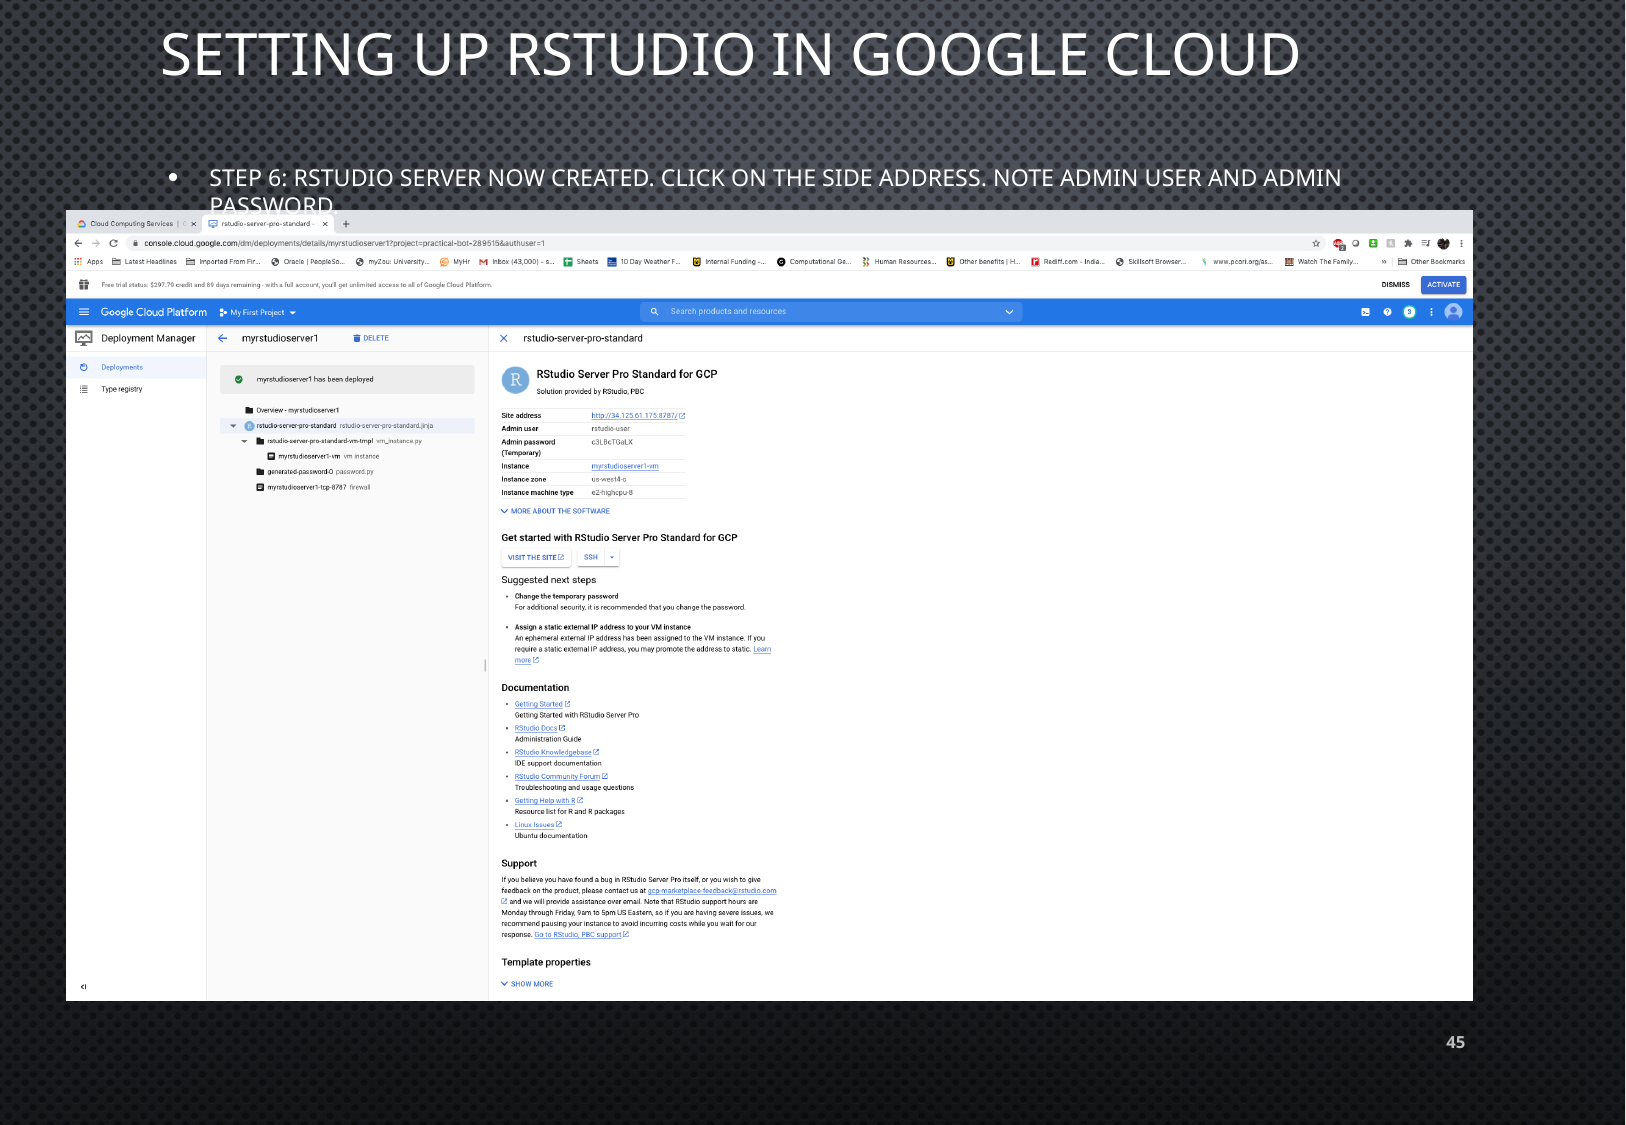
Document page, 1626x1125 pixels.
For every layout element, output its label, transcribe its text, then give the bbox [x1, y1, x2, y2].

text_box Step 6: Rstudio server now created. Click on the side address. Note Admin user and Admin password. [152, 115, 1488, 228]
slide_number 45 [1406, 1013, 1481, 1074]
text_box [638, 404, 825, 451]
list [66, 210, 1473, 1002]
title Setting up rstudio in google cloud [145, 3, 1481, 100]
